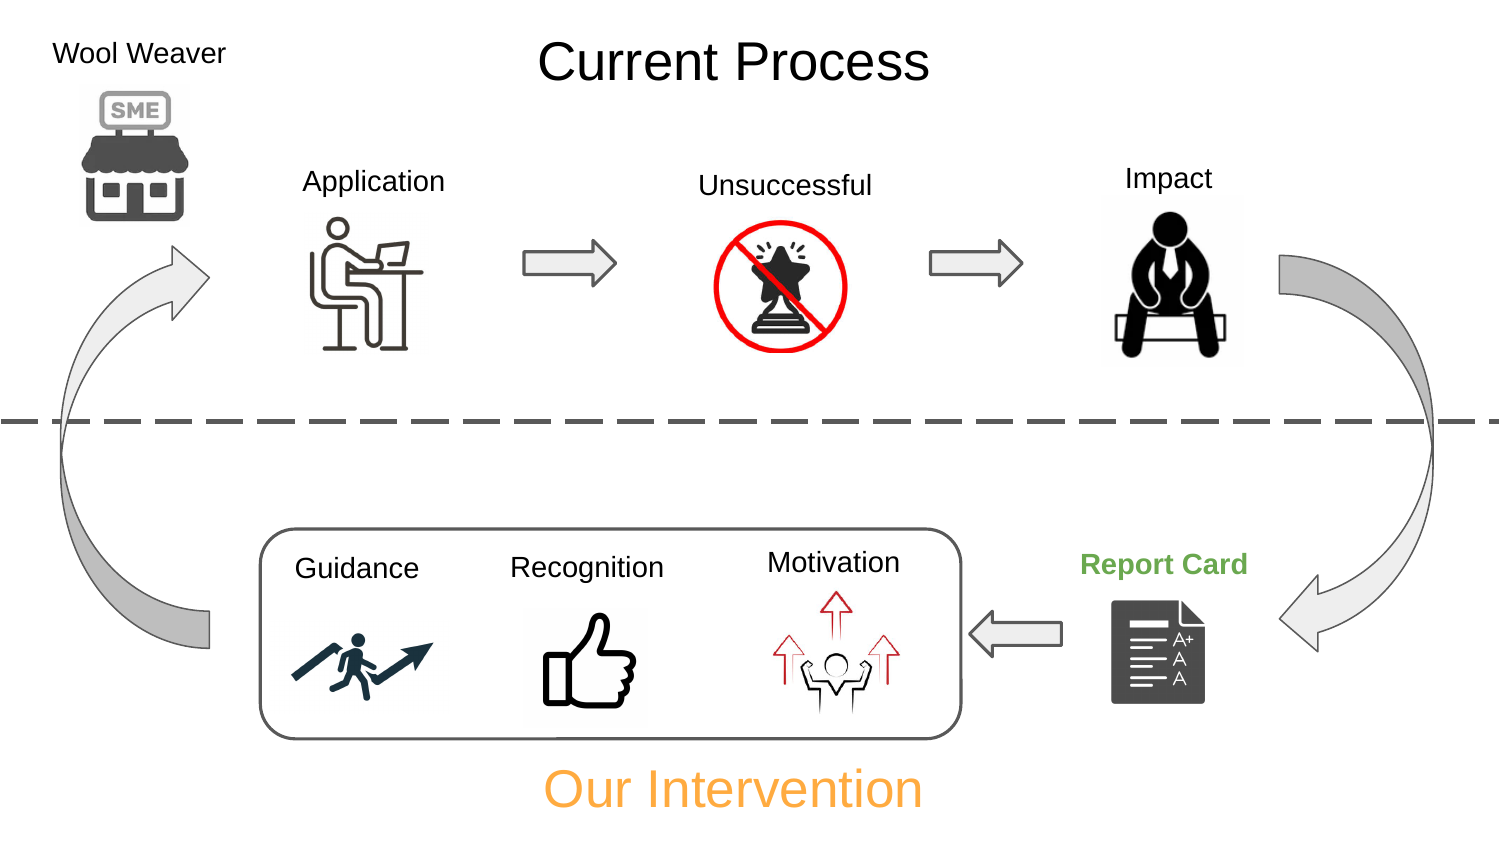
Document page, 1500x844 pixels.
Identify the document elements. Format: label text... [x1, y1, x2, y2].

text_box Impact [1064, 144, 1274, 210]
text_box Wool Weaver [35, 19, 244, 85]
text_box Guidance [252, 534, 462, 600]
text_box [523, 240, 616, 287]
text_box [260, 529, 961, 739]
picture [1092, 586, 1225, 719]
text_box [969, 611, 1062, 657]
picture [269, 619, 450, 715]
text_box Application [269, 147, 479, 212]
text_box Recognition [482, 533, 692, 598]
title Current Process [0, 10, 1468, 105]
picture [78, 84, 191, 228]
text_box Unsuccessful [681, 150, 890, 216]
title Our Intervention [35, 739, 1433, 834]
text_box [60, 431, 210, 649]
picture [752, 581, 907, 720]
text_box [61, 245, 210, 421]
picture [1101, 195, 1244, 367]
picture [702, 215, 857, 353]
picture [304, 211, 429, 355]
text_box Report Card [1060, 529, 1269, 595]
text_box Motivation [729, 528, 939, 594]
text_box [930, 240, 1023, 287]
picture [523, 607, 648, 729]
text_box [1279, 431, 1434, 652]
